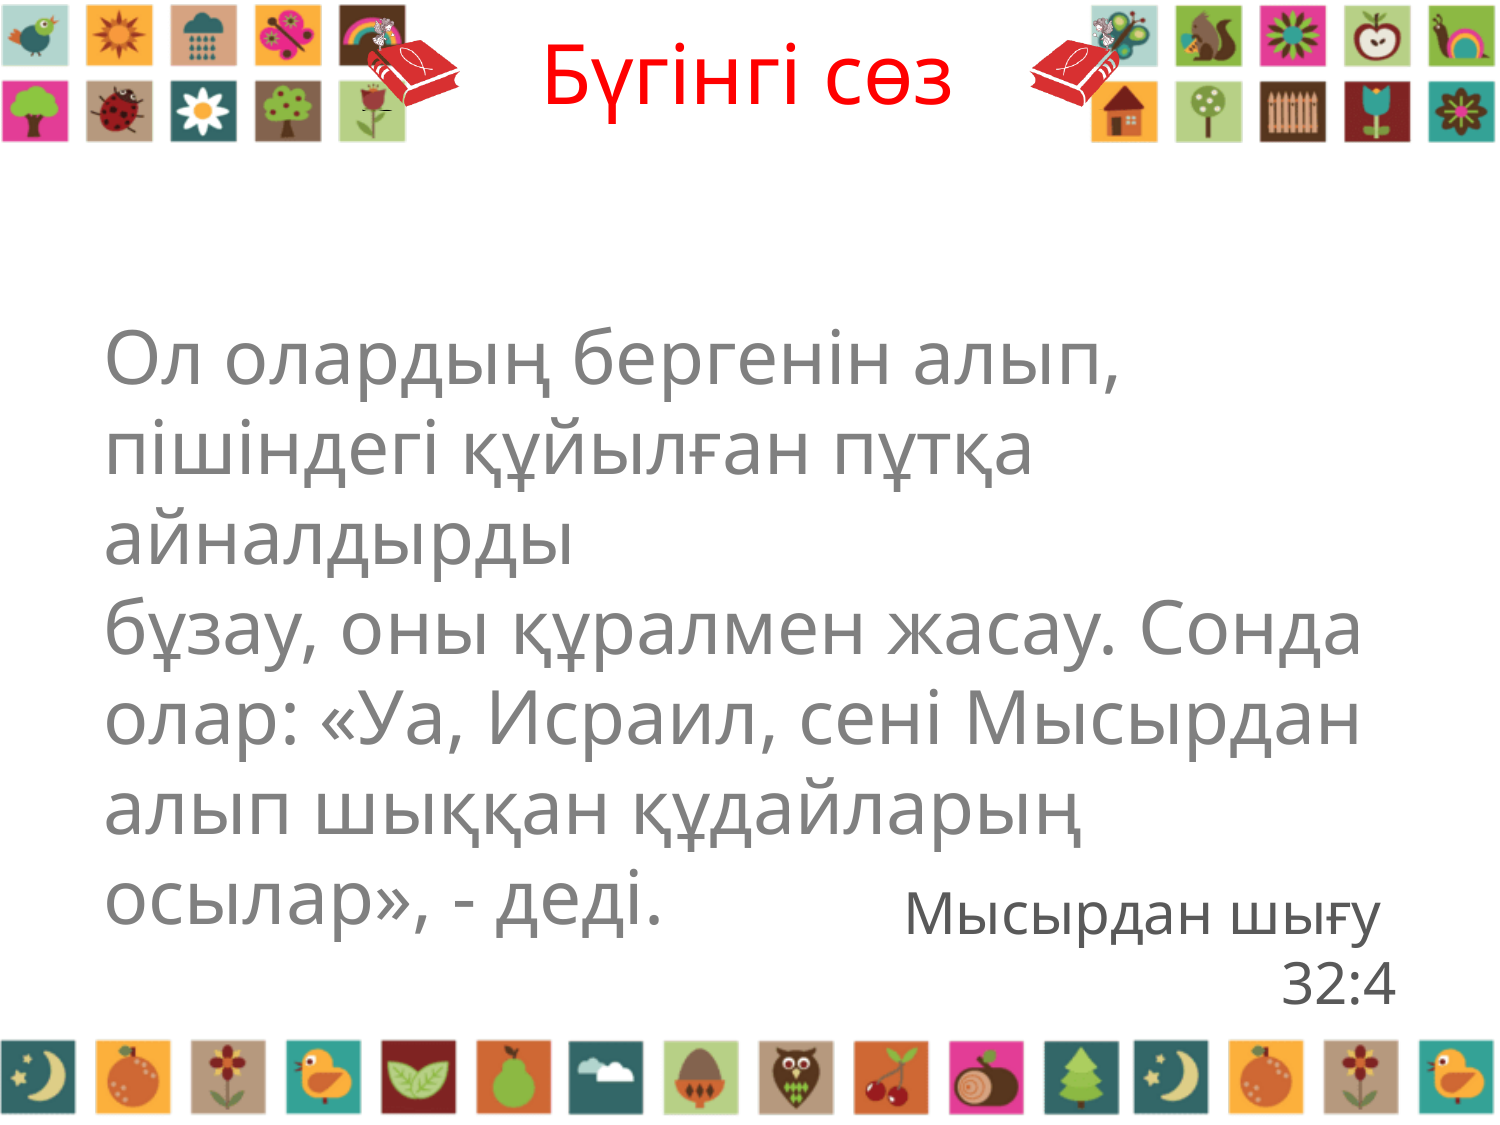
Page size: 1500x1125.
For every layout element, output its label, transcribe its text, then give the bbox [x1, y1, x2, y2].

text_box Бүгінгі сөз [425, 13, 1078, 129]
picture [998, 3, 1500, 150]
text_box Ол олардың бергенін алып, пішіндегі құйылған пұтқа айналдырды бұзау, оны құралмен жасау. Сонда олар: «Уа, Исраил, сені Мысырдан алып шыққан құдайларың осылар», - деді. [88, 302, 1436, 1027]
picture [0, 3, 492, 150]
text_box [0, 1028, 1500, 1118]
text_box Мысырдан шығу 32:4 [779, 868, 1412, 1024]
